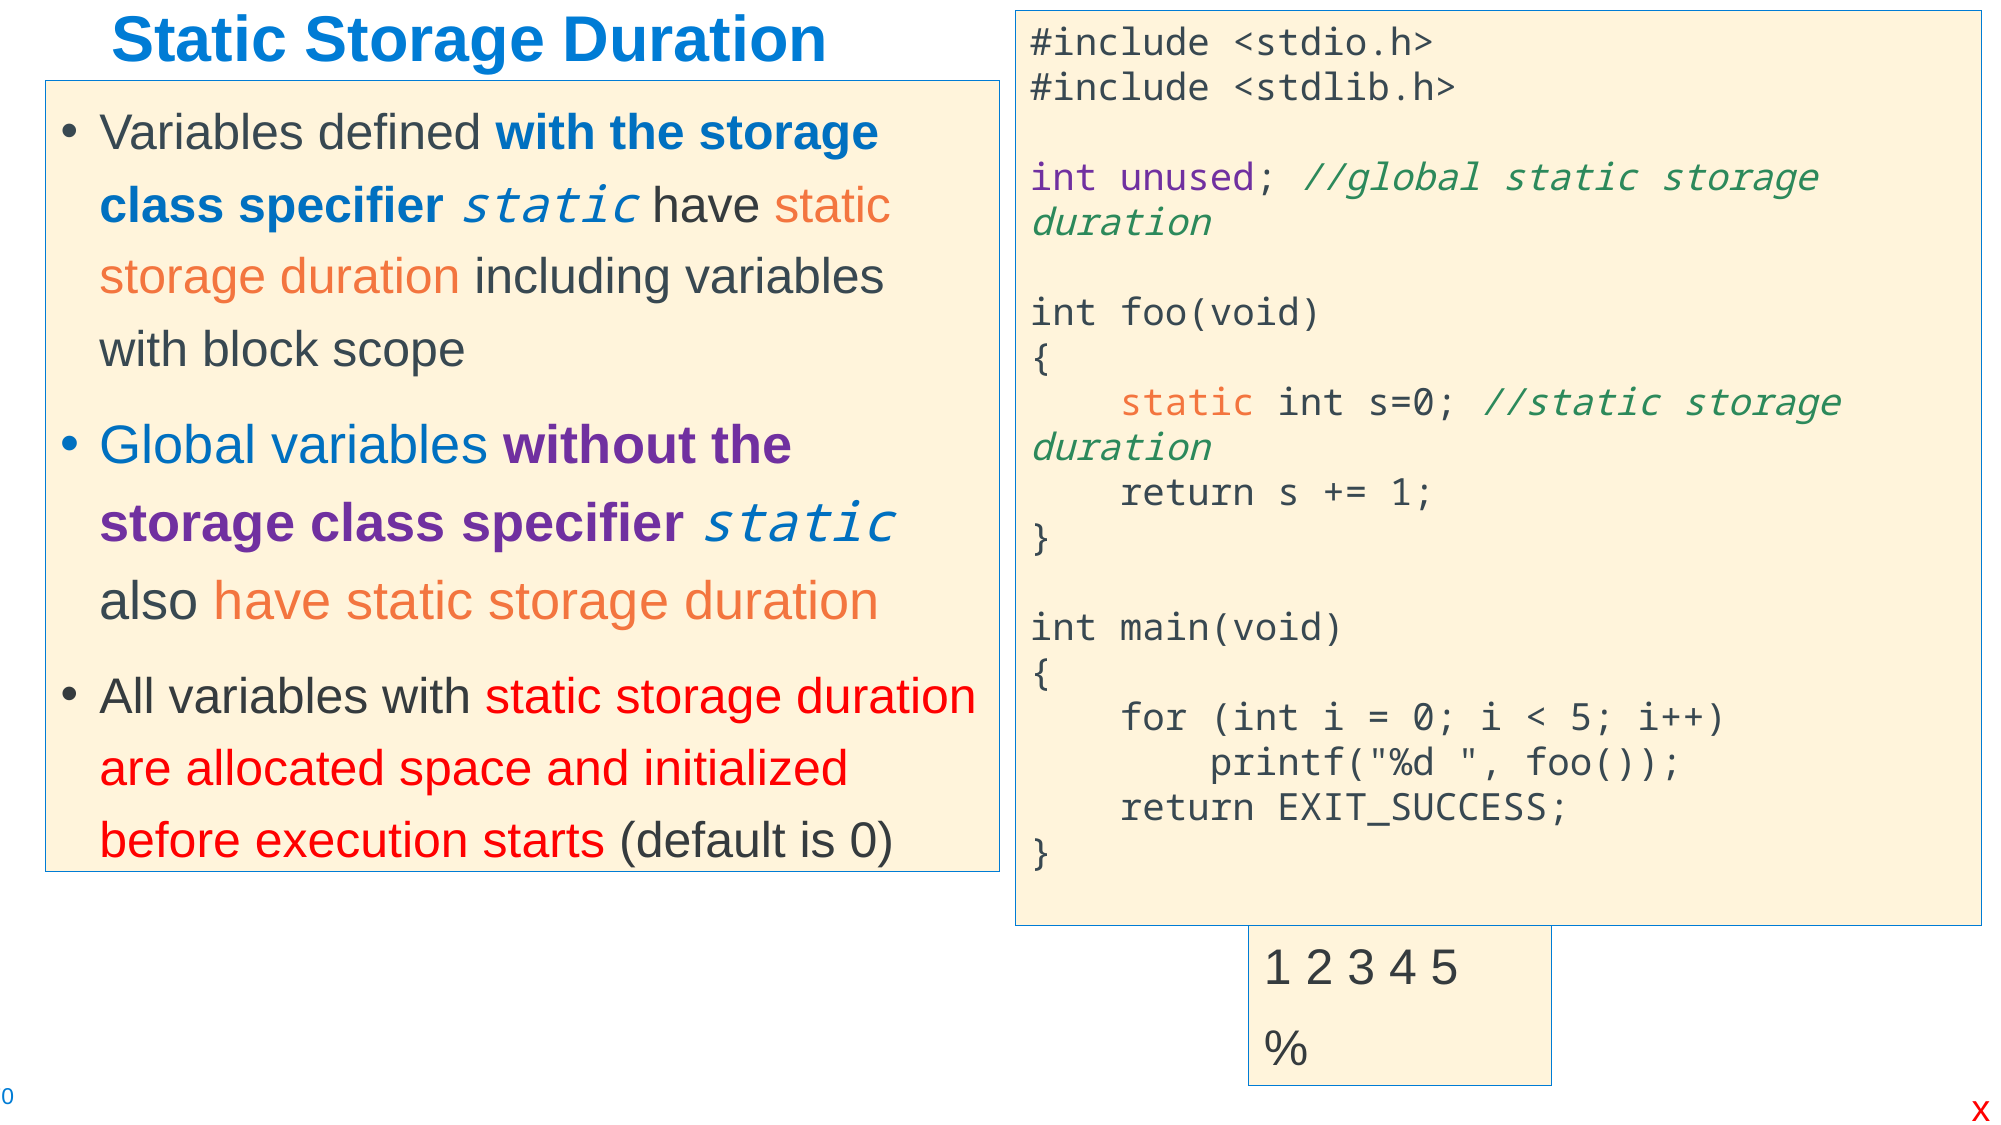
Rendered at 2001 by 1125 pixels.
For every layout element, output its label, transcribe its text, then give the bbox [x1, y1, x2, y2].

title Static Storage Duration [96, 8, 1322, 84]
text_box % ./a.out 1 2 3 4 5 % [1248, 926, 1552, 1086]
text_box #include <stdio.h> #include <stdlib.h> int unused; //global static storage duration int foo(void) { static int s=0; //static storage duration return s += 1; } int main(void) { for (int i = 0; i < 5; i++) printf("%d ", foo()); return EXIT_SUCCESS; } [1015, 10, 1982, 926]
list Variables defined with the storage class specifier static have static storage duration including variables with block scope Global variables without the storage class specifier static also have static storage duration All variables with static storage duration are allocated space and initialized before execution starts (default is 0) [45, 80, 1000, 872]
text_box x [1956, 1076, 2000, 1125]
